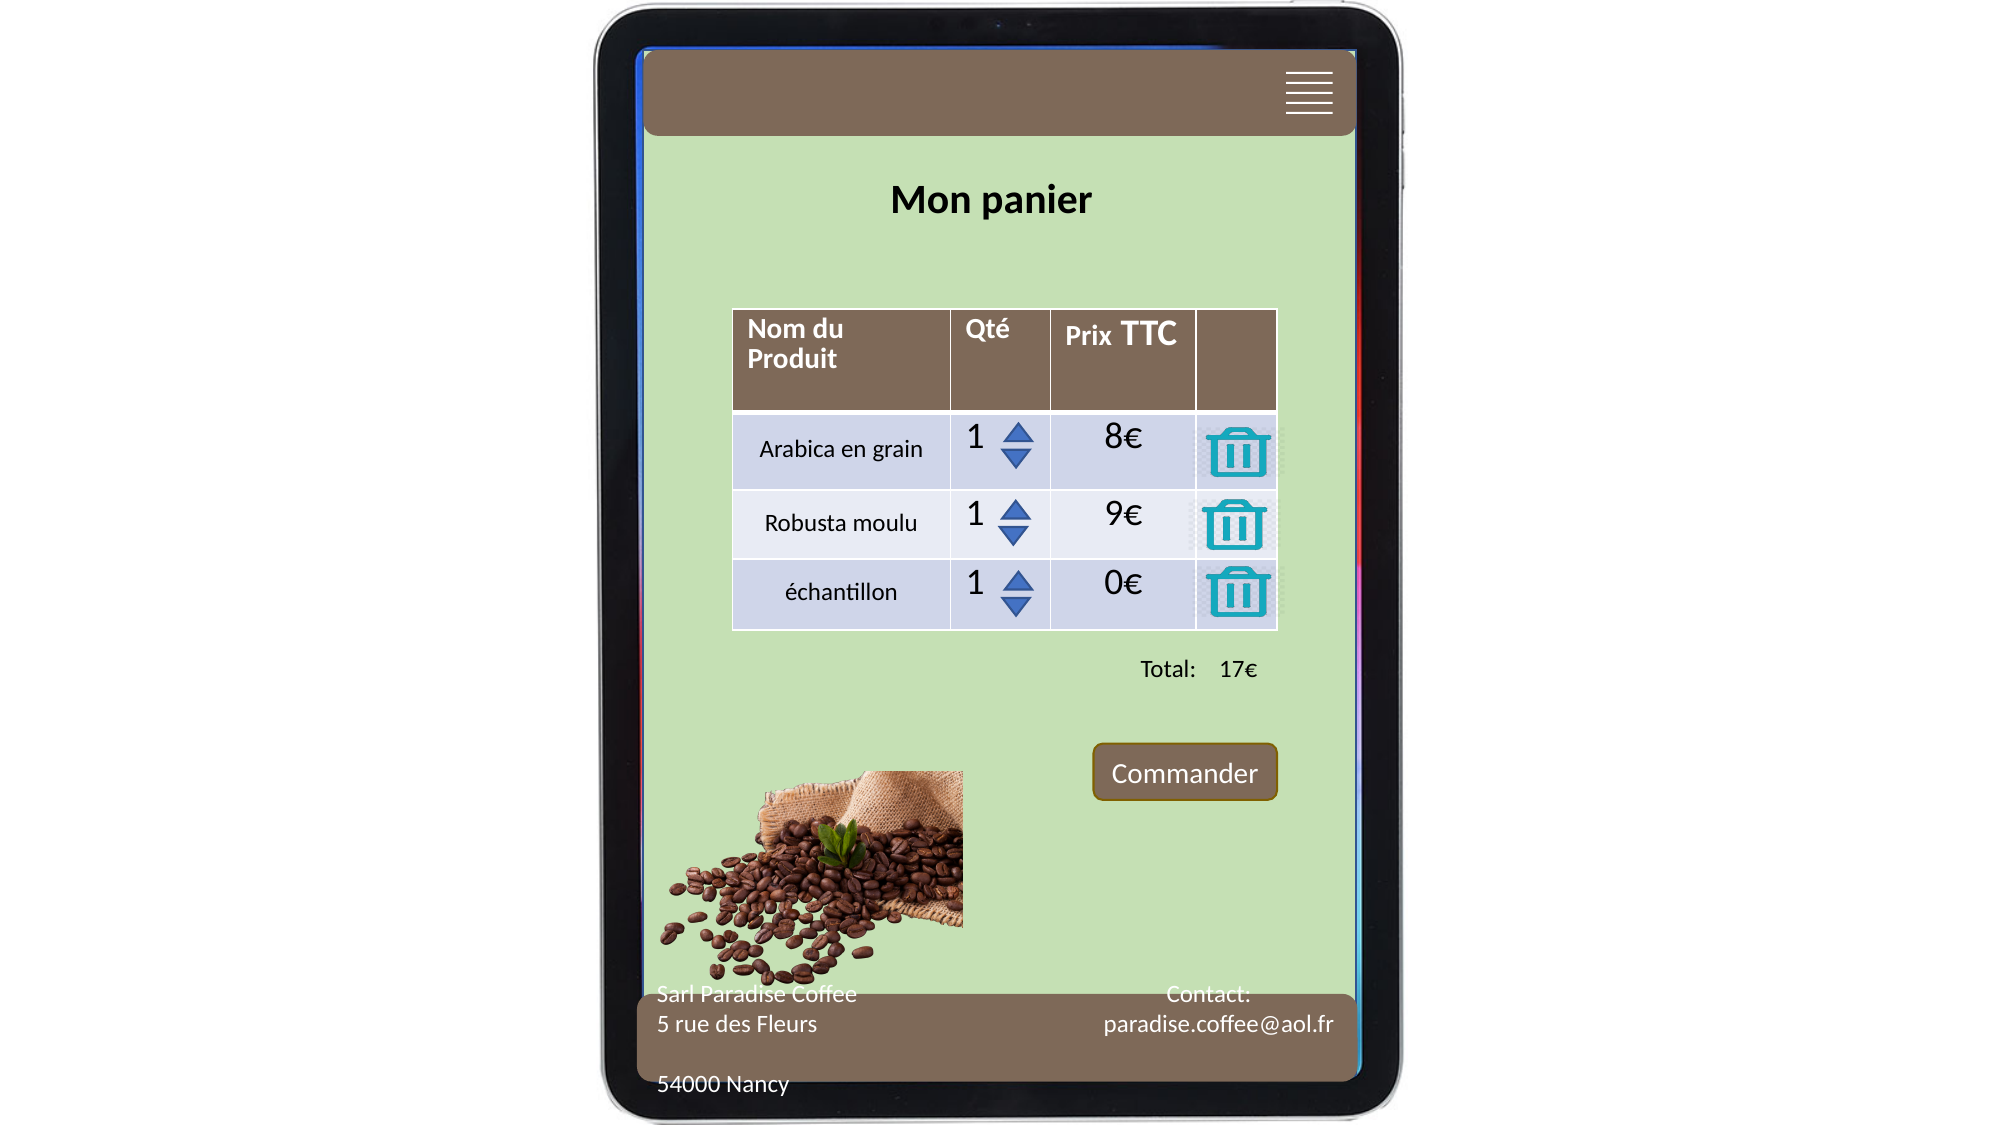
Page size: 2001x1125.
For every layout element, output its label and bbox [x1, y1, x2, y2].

picture [437, 0, 1563, 1125]
